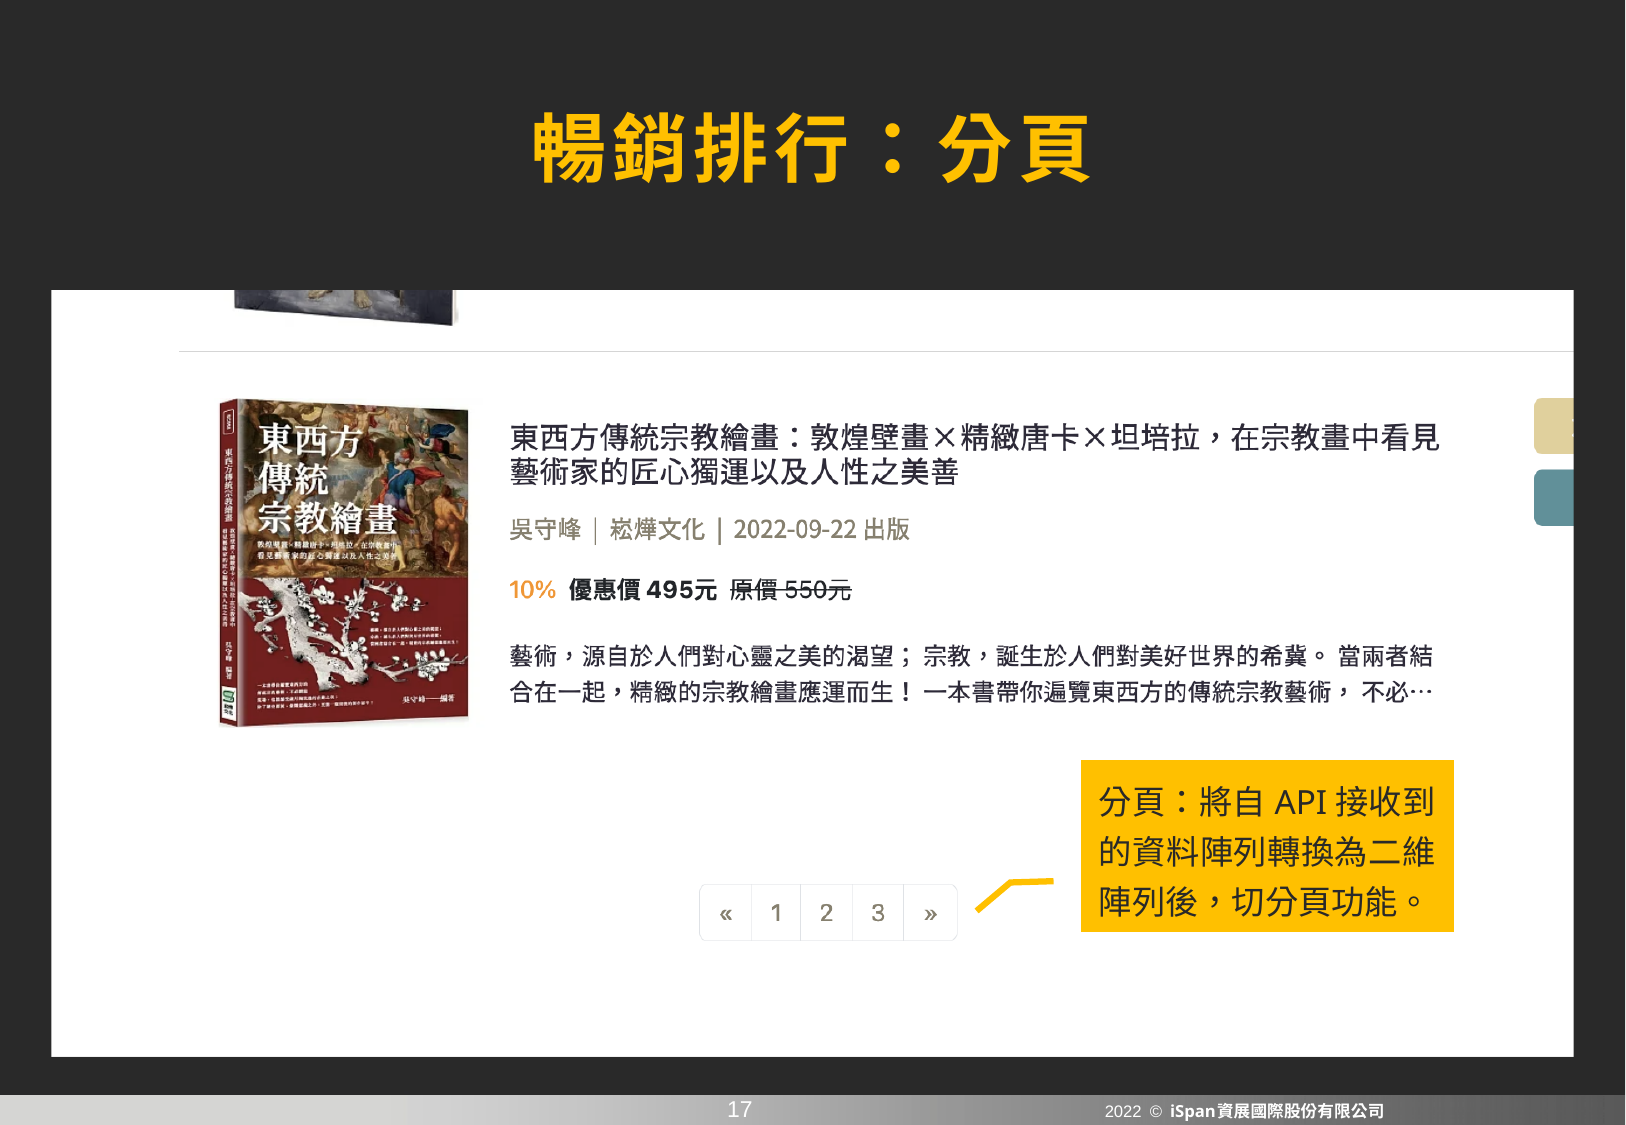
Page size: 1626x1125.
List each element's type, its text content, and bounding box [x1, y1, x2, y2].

text_box 暢銷排行：分頁 [103, 89, 1522, 204]
picture [0, 0, 1626, 1125]
